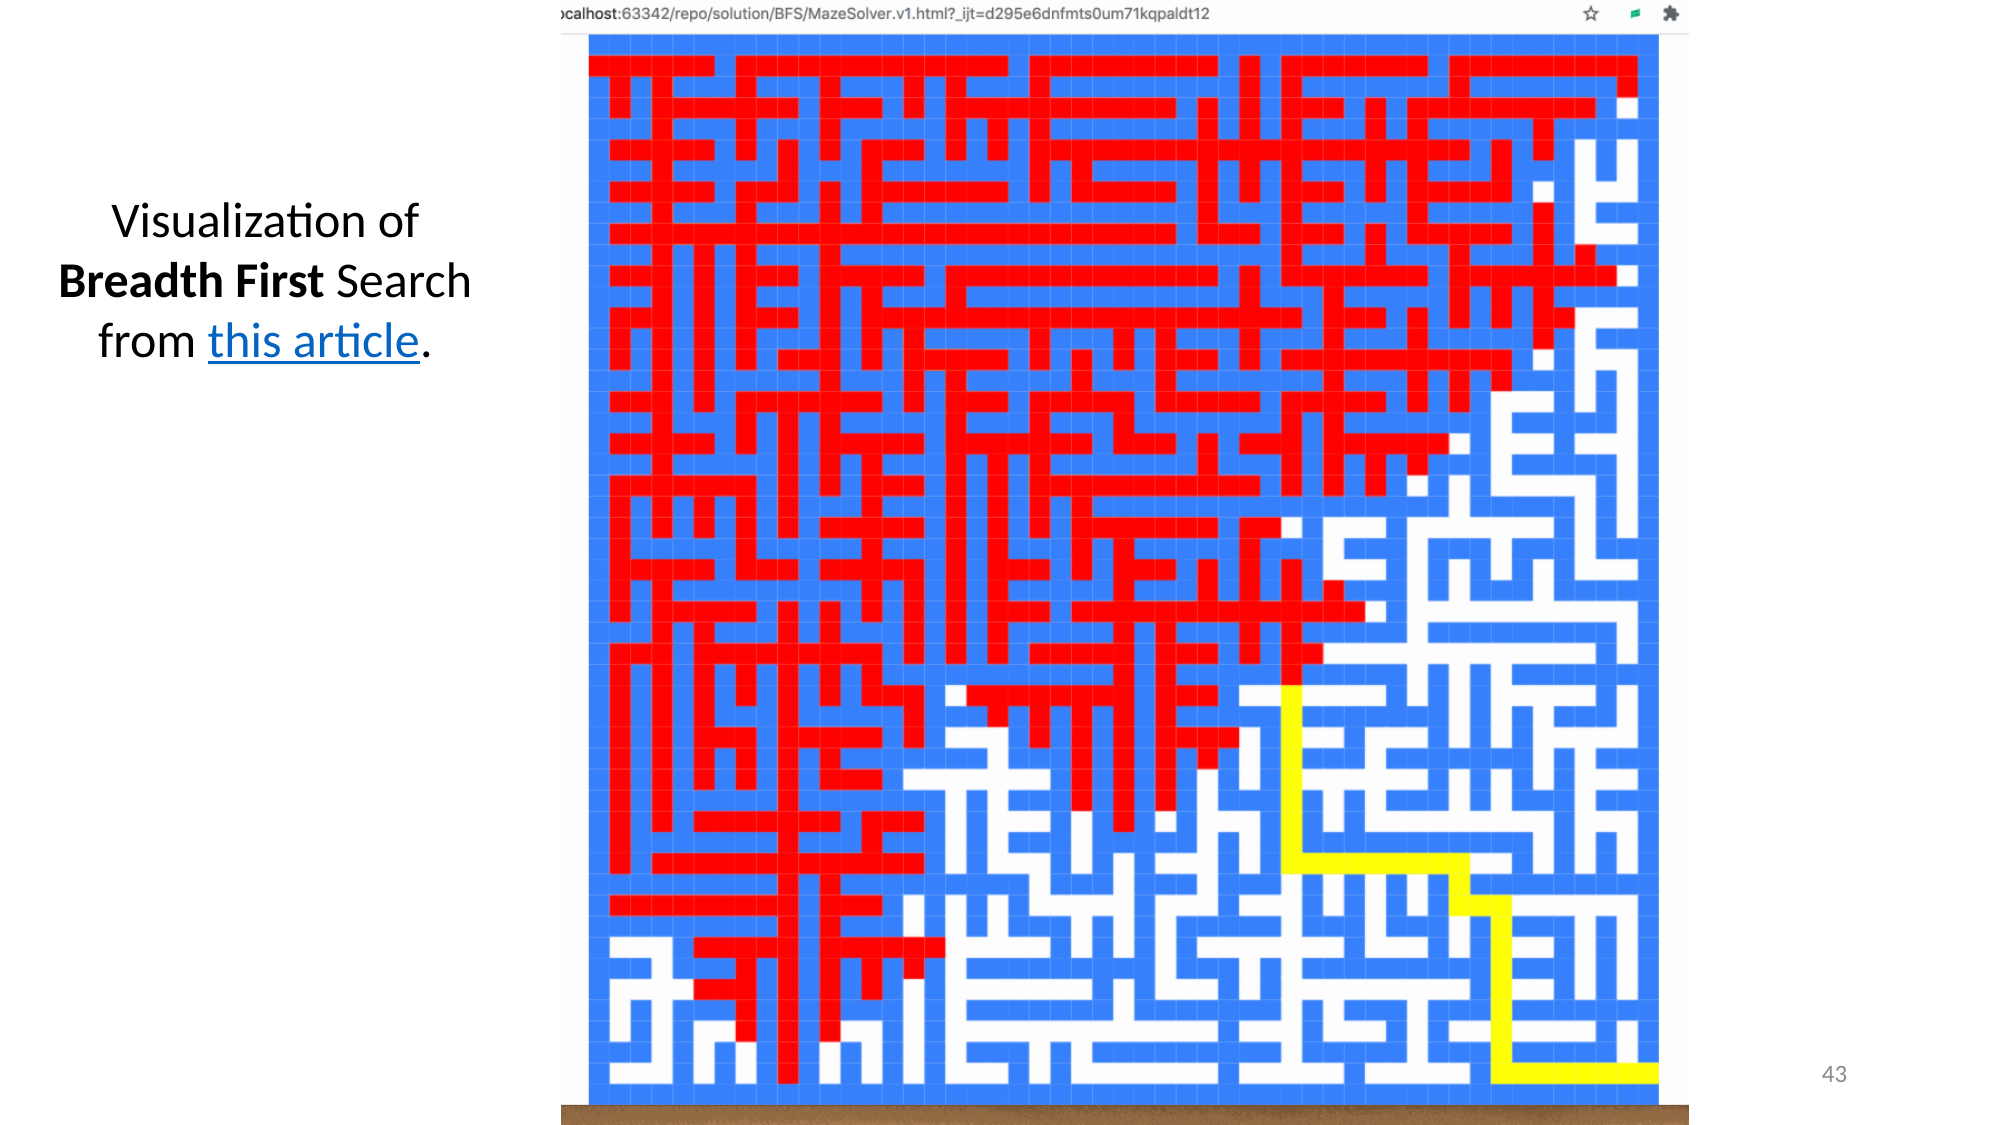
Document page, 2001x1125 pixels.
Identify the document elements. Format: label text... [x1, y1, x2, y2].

slide_number 43 [1689, 1042, 1863, 1103]
picture [561, 0, 1689, 1125]
text_box Visualization of Breadth First Search from this article. [43, 179, 488, 375]
